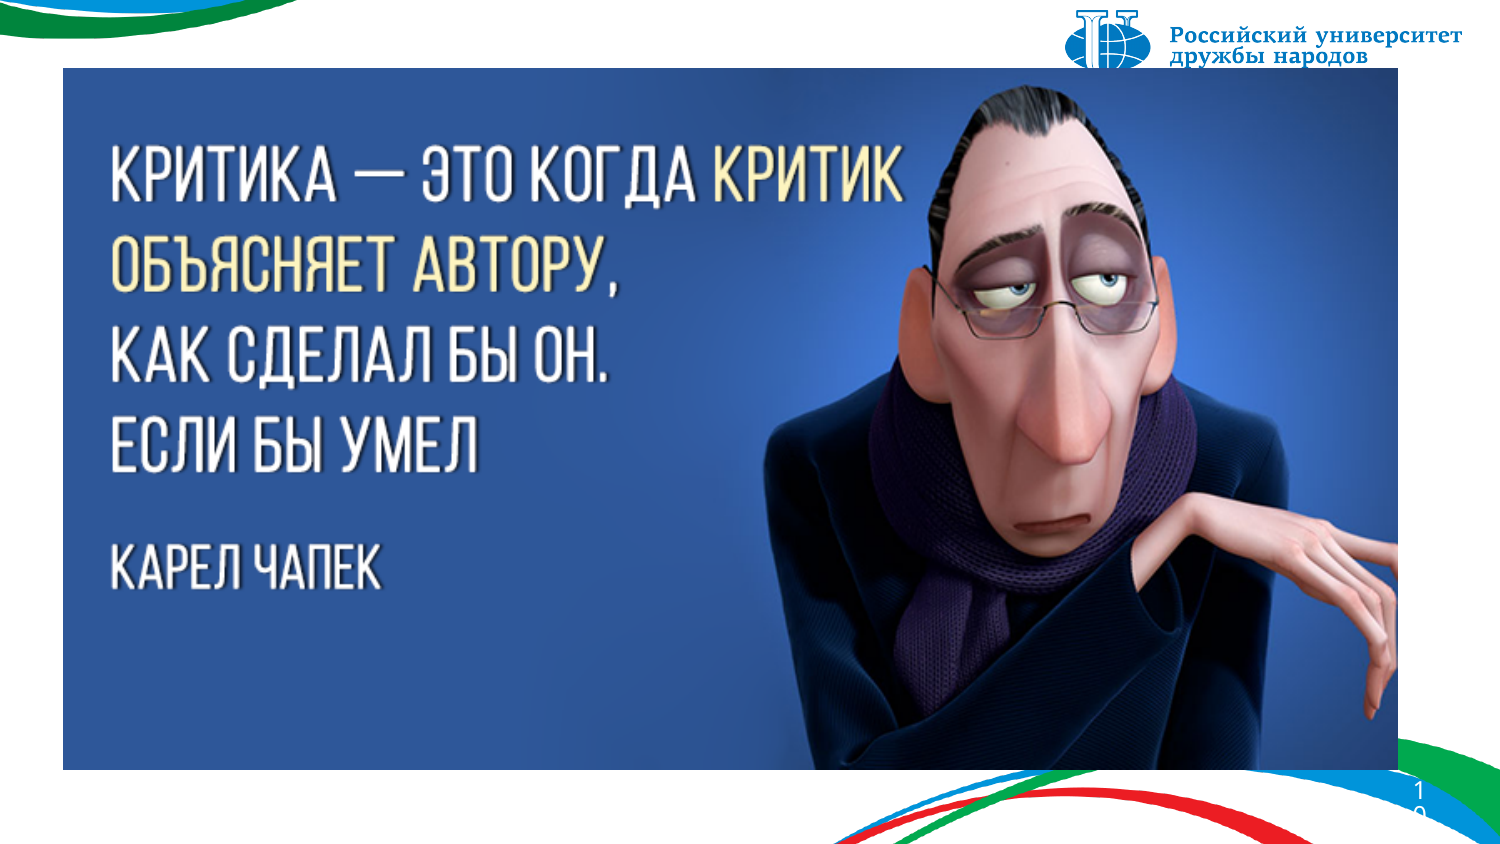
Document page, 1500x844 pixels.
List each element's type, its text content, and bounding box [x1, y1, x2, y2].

picture [0, 0, 1500, 844]
picture [839, 791, 1476, 844]
title [45, 233, 1359, 791]
slide_number 10 [1397, 769, 1440, 815]
